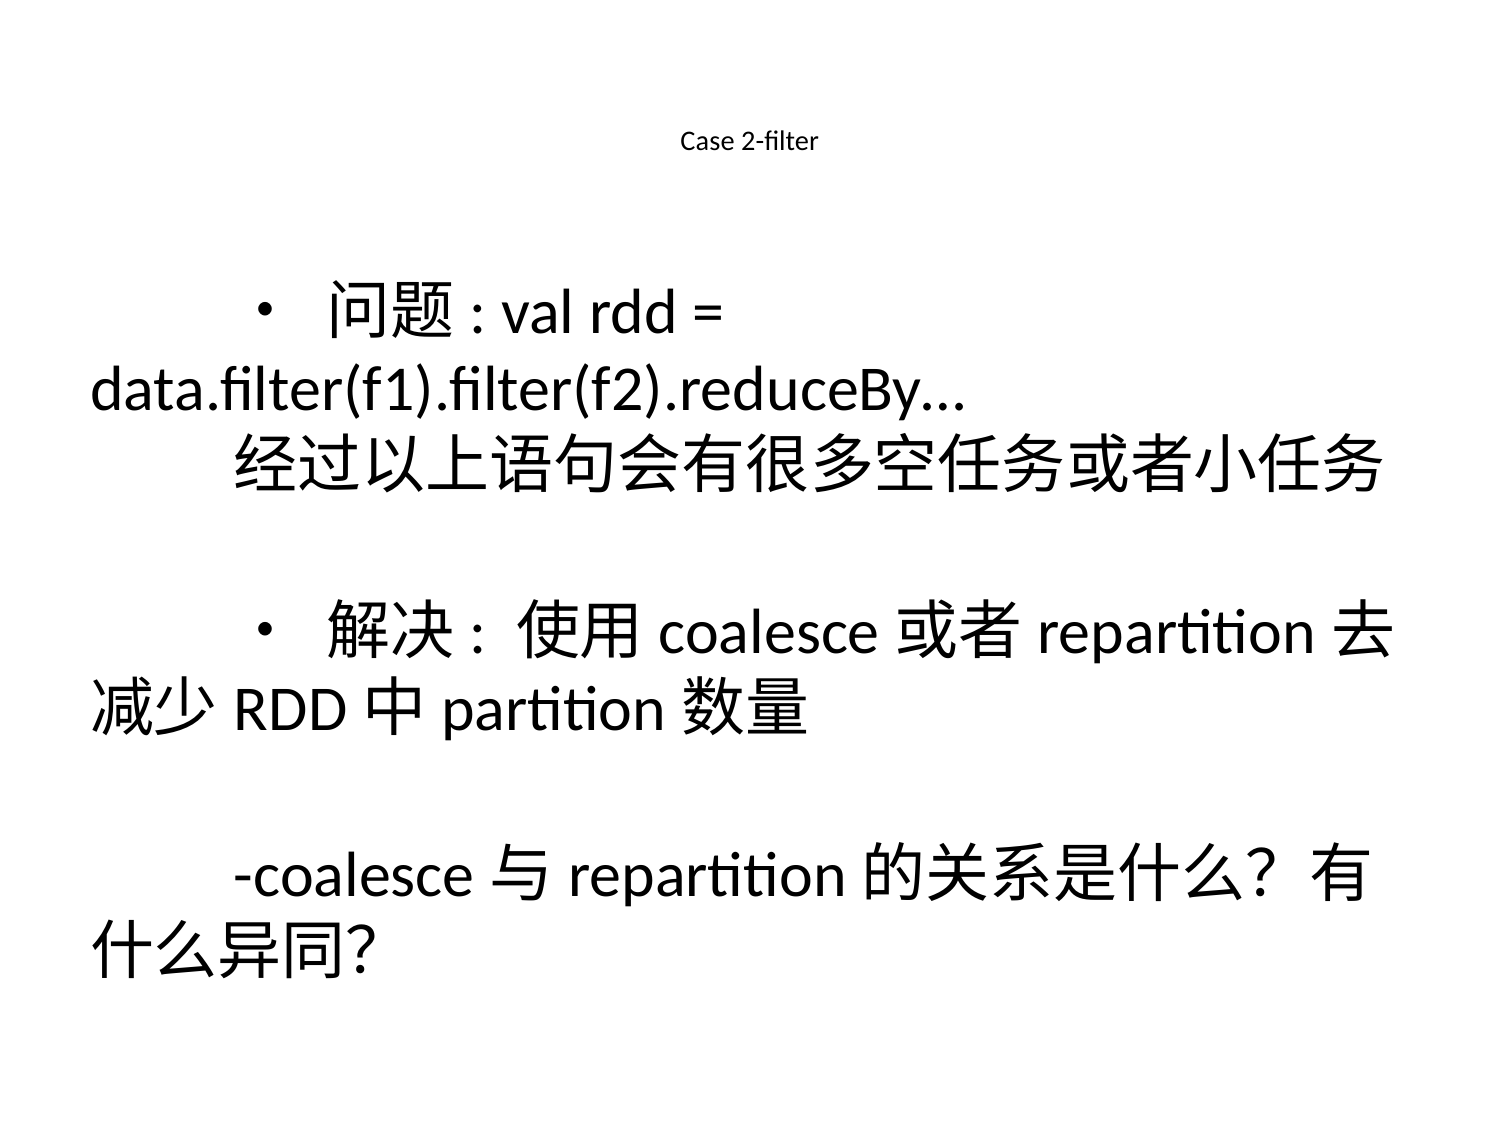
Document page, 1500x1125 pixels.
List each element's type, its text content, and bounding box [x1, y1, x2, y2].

title Case 2-filter [75, 45, 1425, 233]
list • 问题: val rdd = data.filter(f1).filter(f2).reduceBy… 经过以上语句会有很多空任务或者⼩任务 • 解决: 使⽤coalesce或者repartition去减少 RDD中partition数量 -coalesce与repartition的关系是什么？有什么异同？ [75, 262, 1425, 1005]
